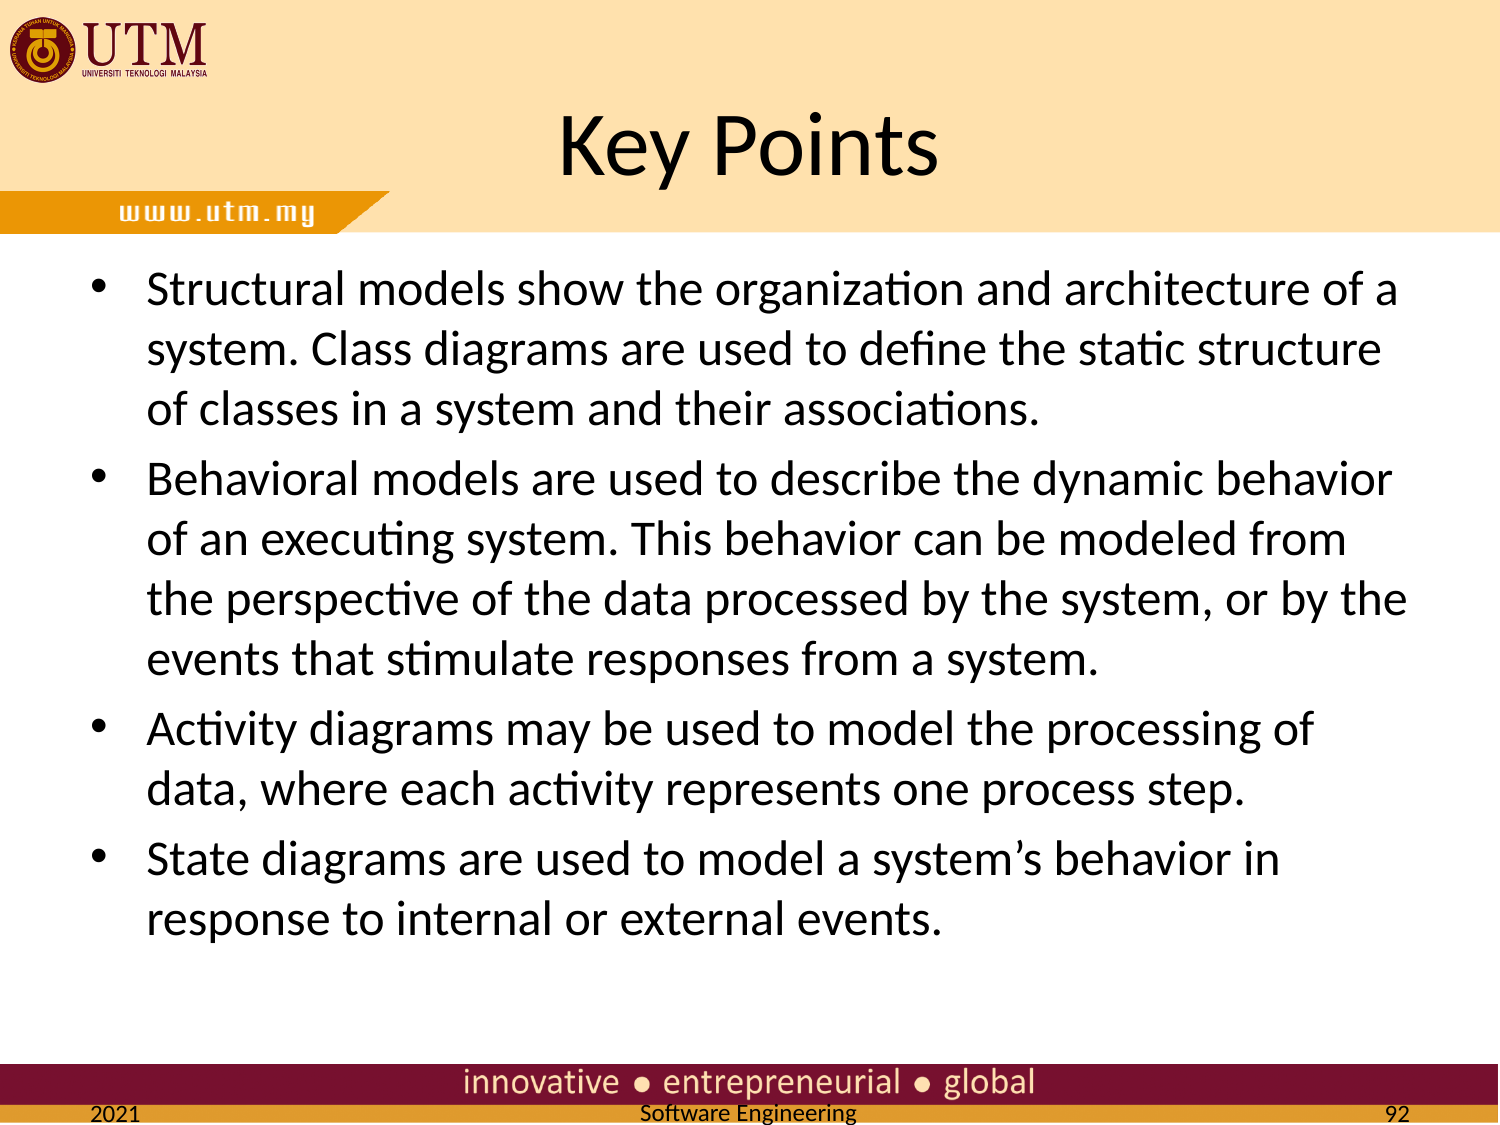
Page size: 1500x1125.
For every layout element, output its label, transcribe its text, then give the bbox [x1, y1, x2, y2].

footer Software Engineering [405, 1086, 1074, 1125]
slide_number 92 [1074, 1082, 1425, 1125]
picture [10, 17, 207, 83]
picture [0, 191, 390, 234]
list Structural models show the organization and architecture of a system. Class diagrams are used to define the static structure of classes in a system and their associations. Behavioral models are used to describe the dynamic behavior of an executing system. This behavior can be modeled from the perspective of the data processed by the system, or by the events that stimulate responses from a system. Activity diagrams may be used to model the processing of data, where each activity represents one process step. State diagrams are used to model a system’s behavior in response to internal or external events. [75, 248, 1425, 1017]
picture [0, 1064, 1498, 1123]
title Key Points [75, 45, 1425, 233]
slide_number 2021 [75, 1082, 425, 1125]
